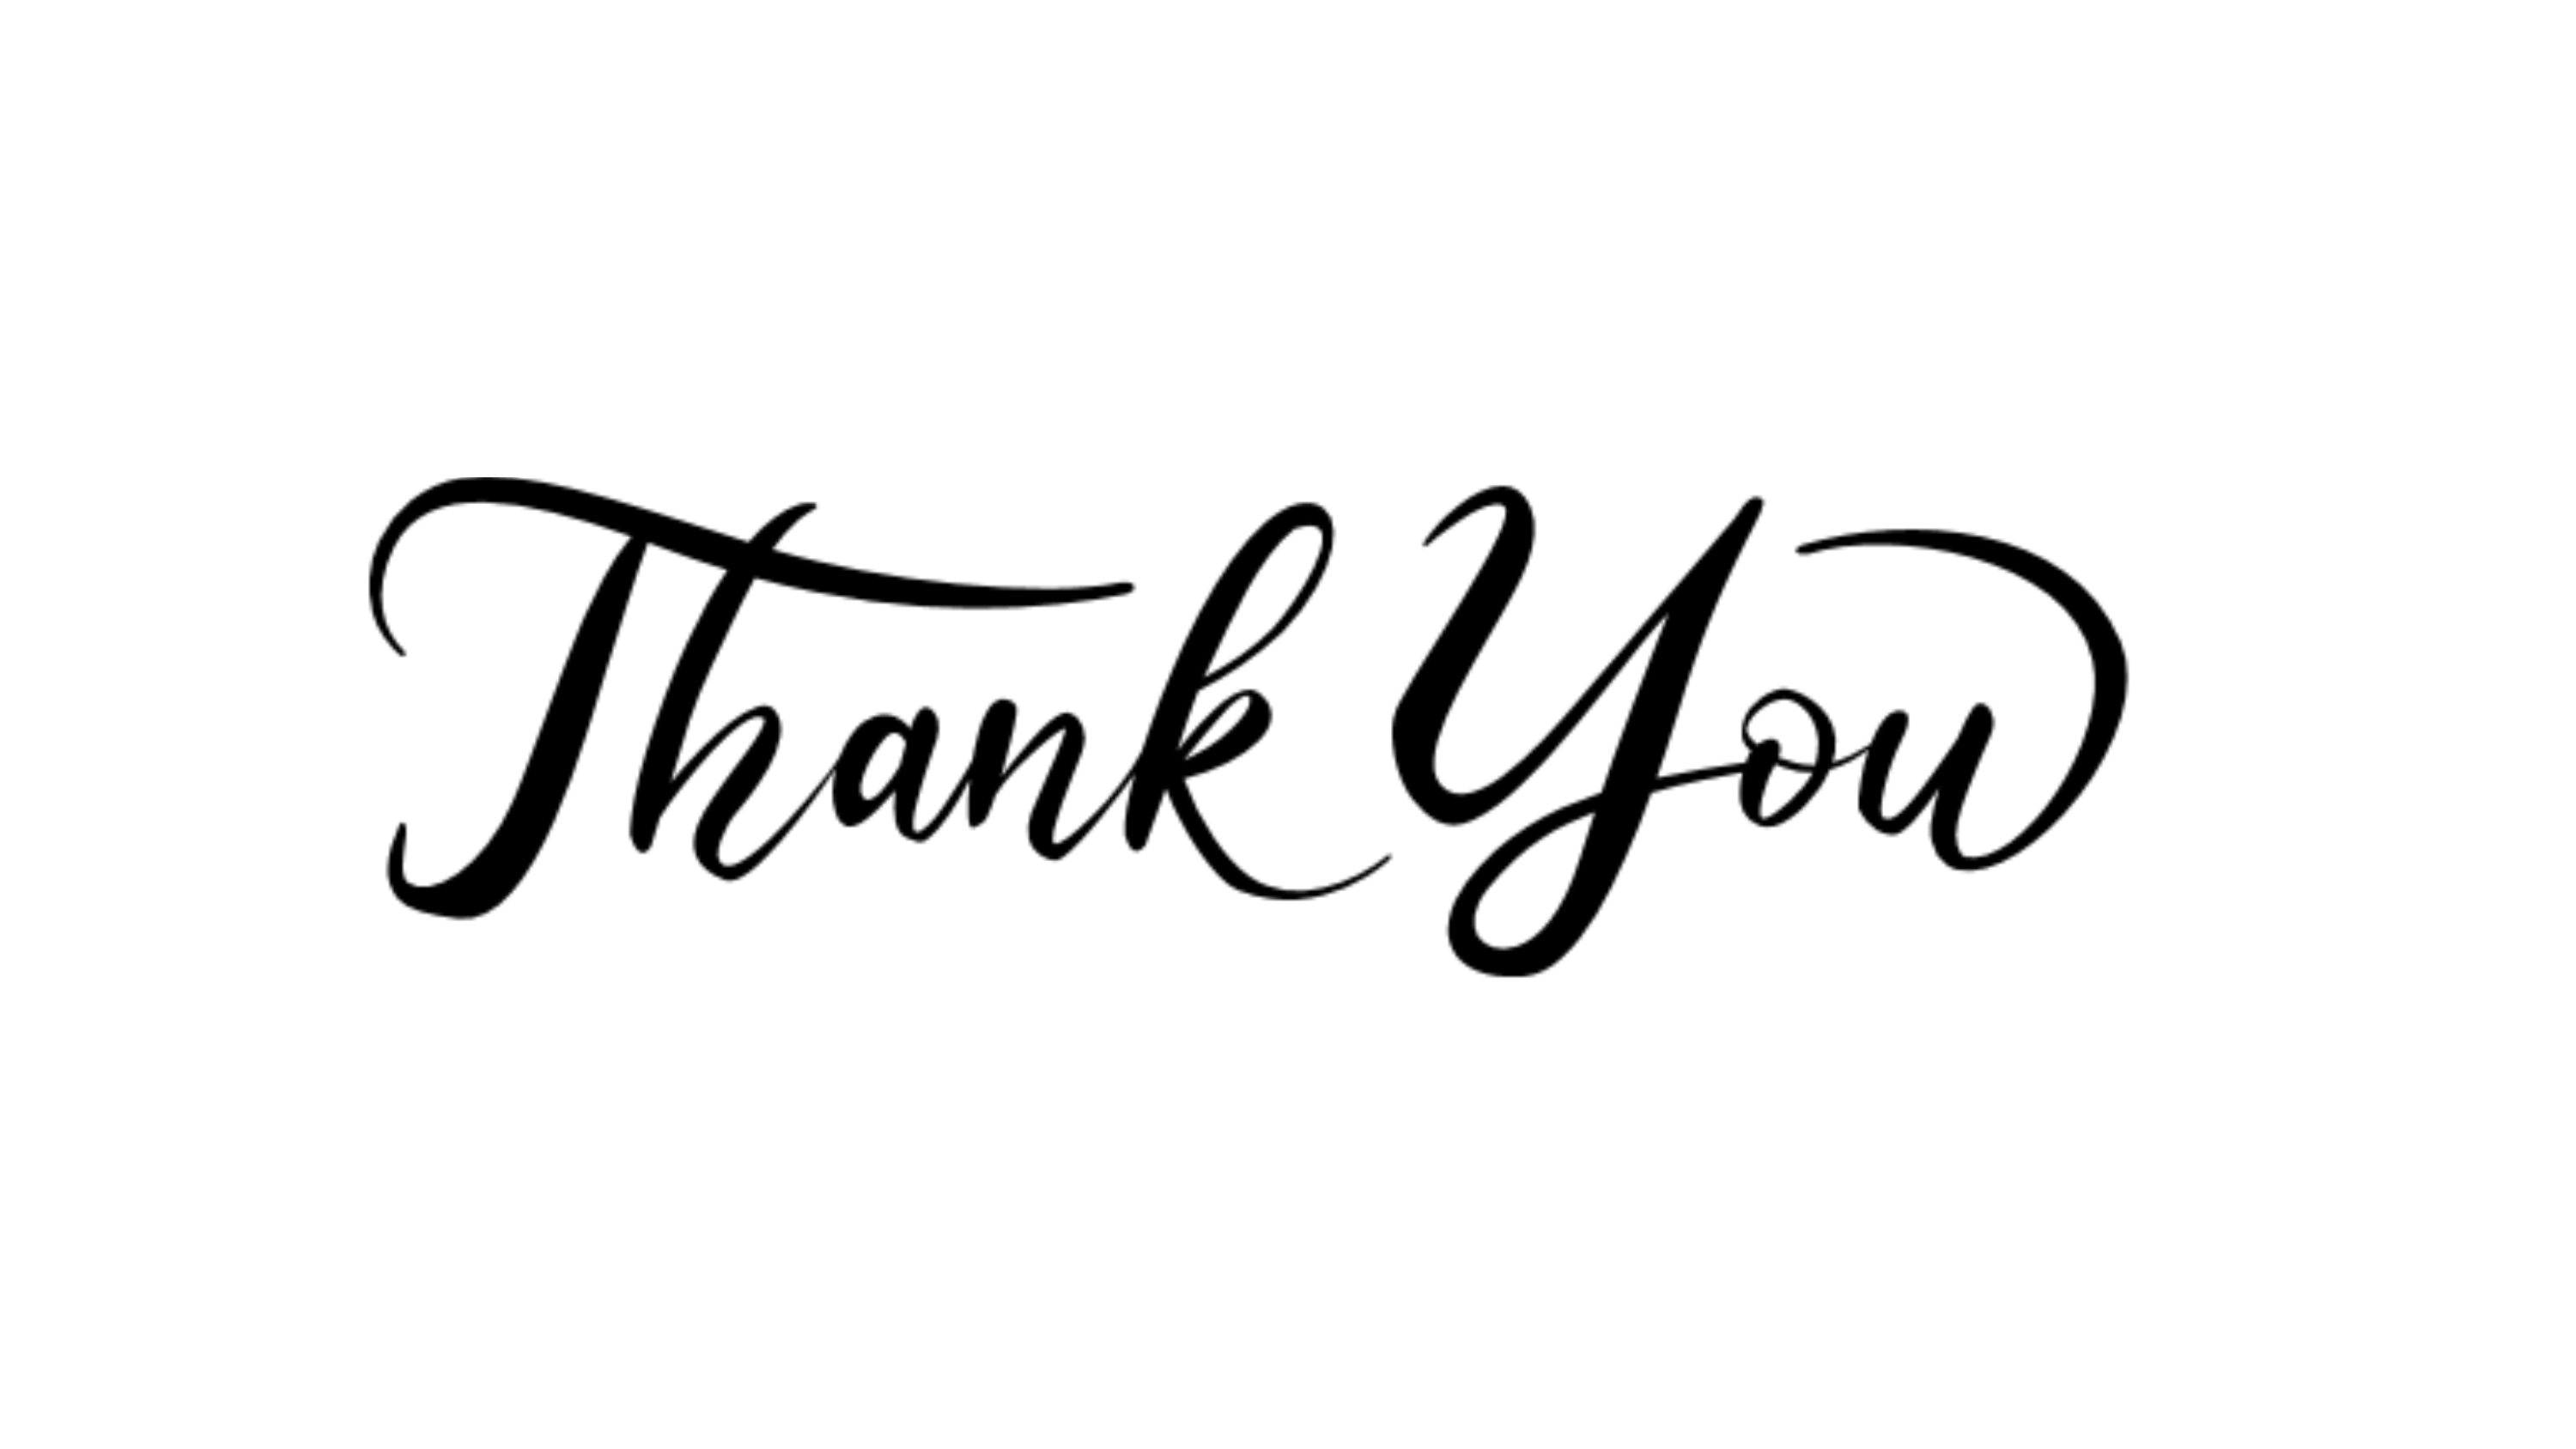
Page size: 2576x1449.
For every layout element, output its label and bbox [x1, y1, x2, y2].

text_box [364, 477, 2163, 985]
